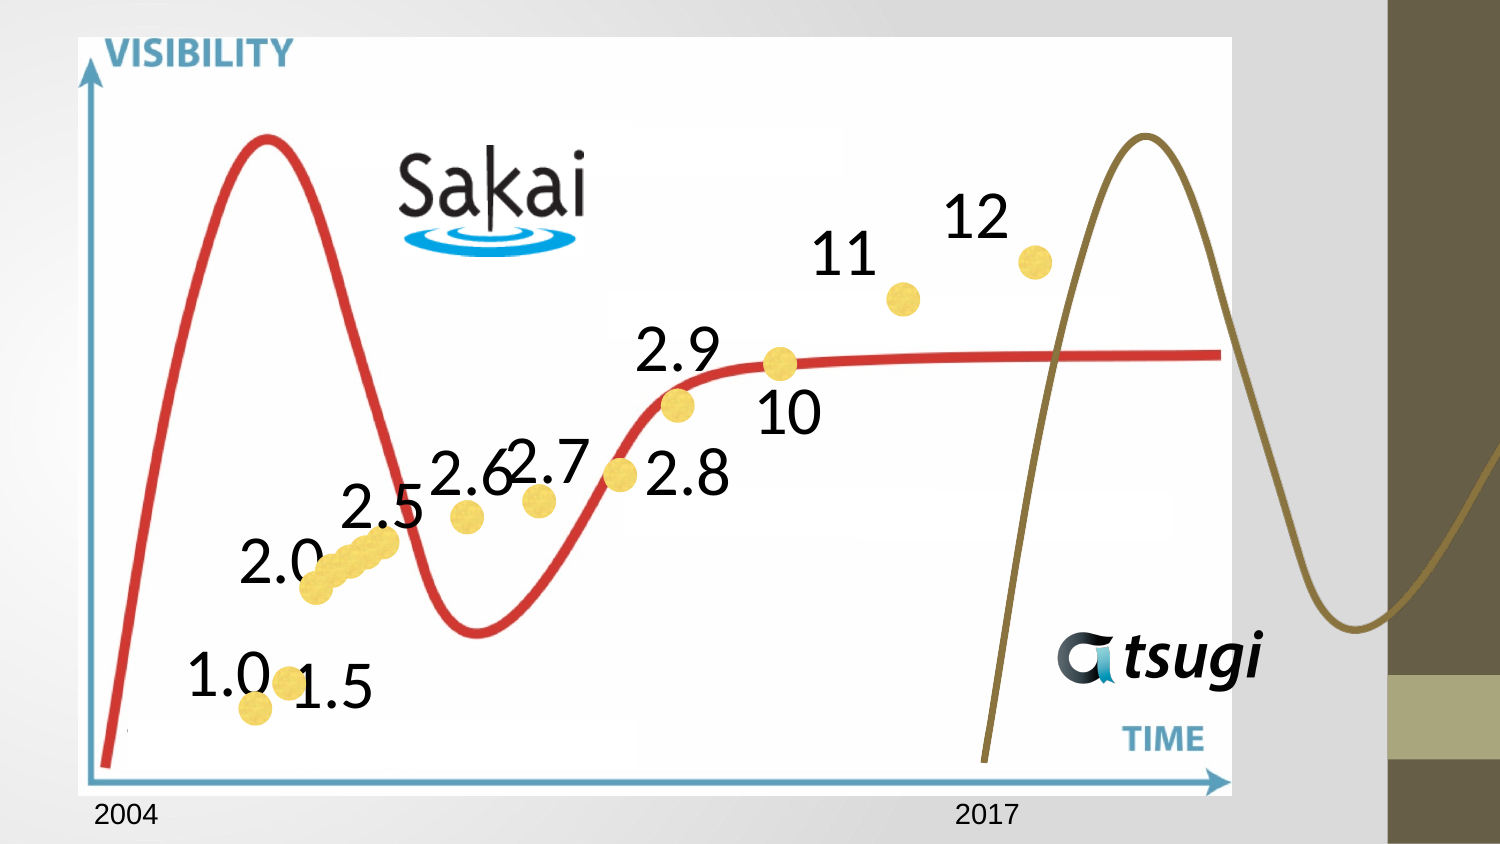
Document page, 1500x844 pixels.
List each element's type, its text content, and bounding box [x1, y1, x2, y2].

text_box 2004 [79, 799, 174, 838]
text_box 2017 [940, 802, 1036, 838]
picture [78, 37, 1500, 797]
